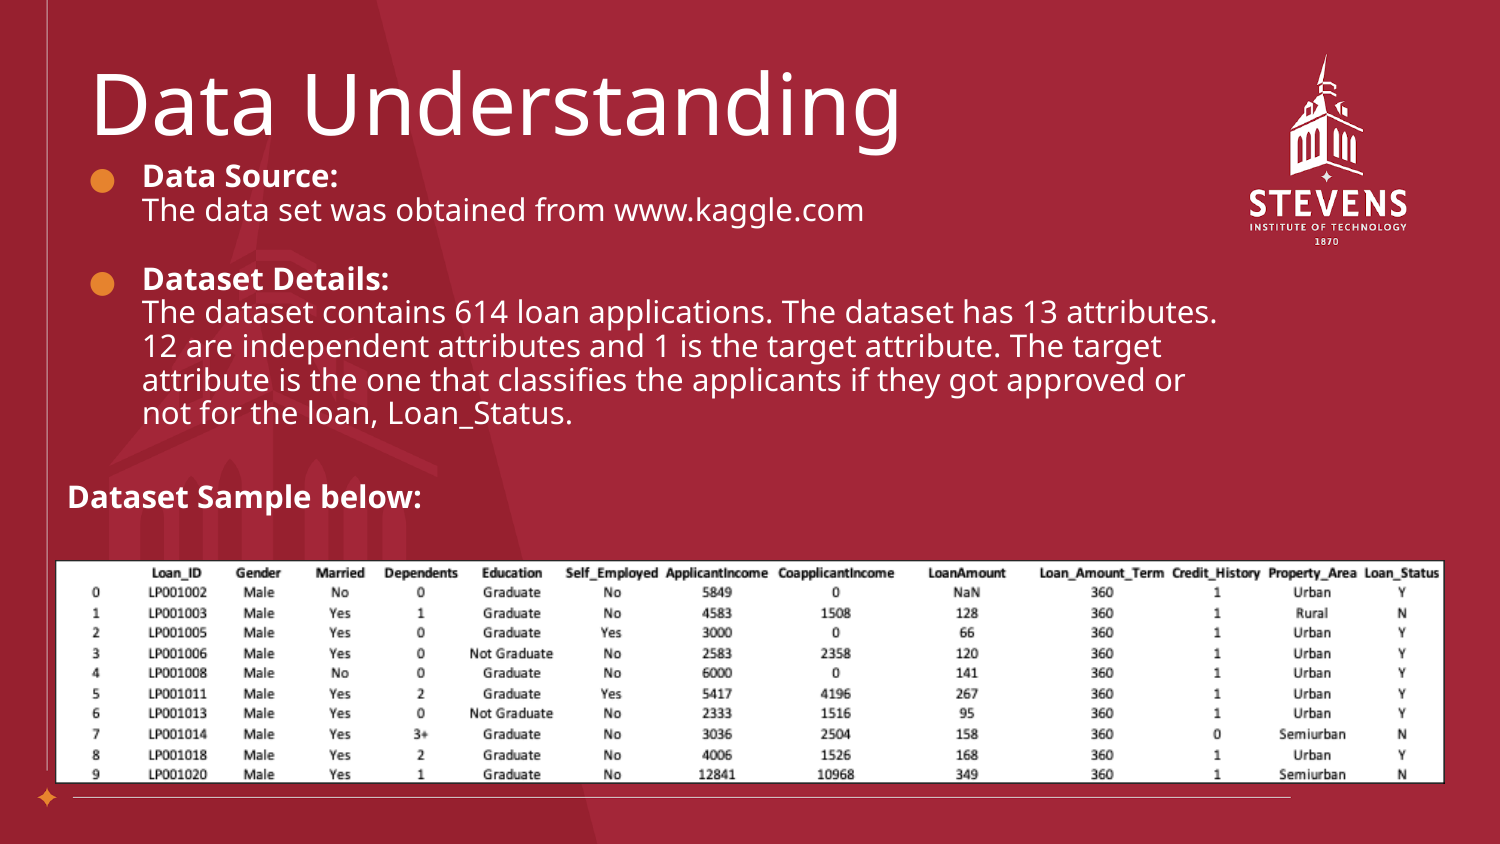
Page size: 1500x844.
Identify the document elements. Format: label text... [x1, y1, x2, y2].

subtitle Data Source: The data set was obtained from www.kaggle.com Dataset Details: The dataset contains 614 loan applications. The dataset has 13 attributes. 12 are independent attributes and 1 is the target attribute. The target attribute is the one that classifies the applicants if they got approved or not for the loan, Loan_Status. Dataset Sample below: [55, 154, 1252, 560]
title Data Understanding [78, 55, 1049, 160]
picture [0, 0, 1500, 844]
